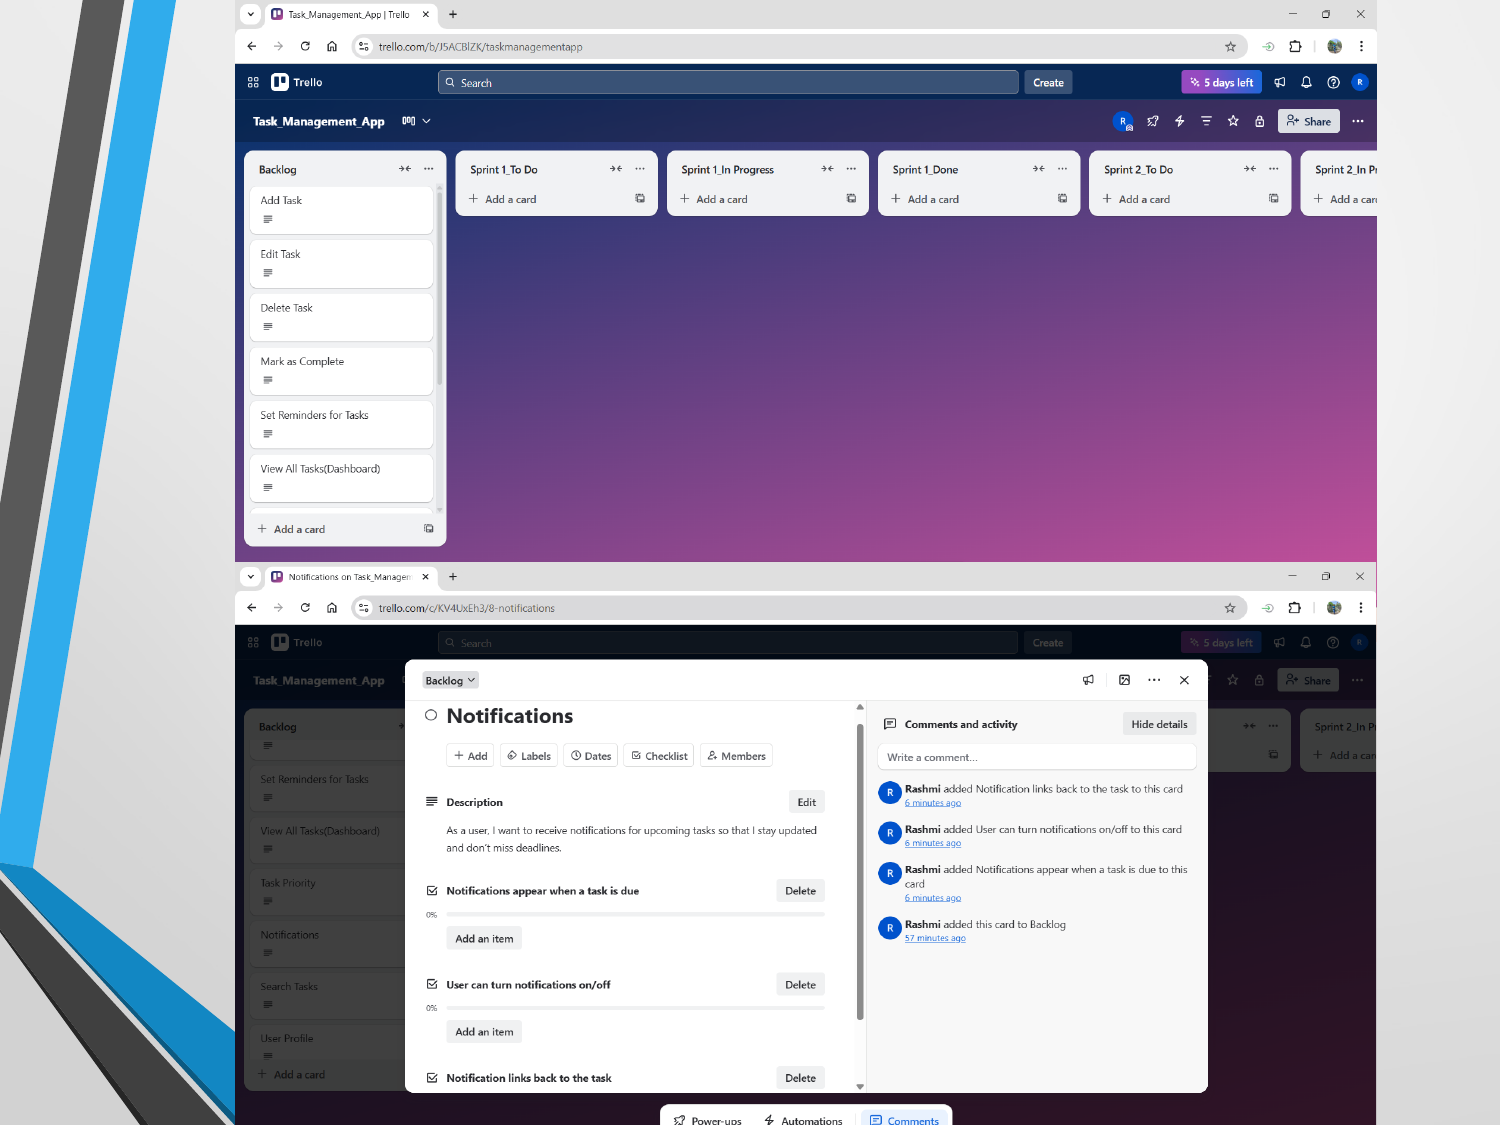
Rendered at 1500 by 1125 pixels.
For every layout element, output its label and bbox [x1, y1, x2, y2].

picture [234, 0, 1377, 1125]
